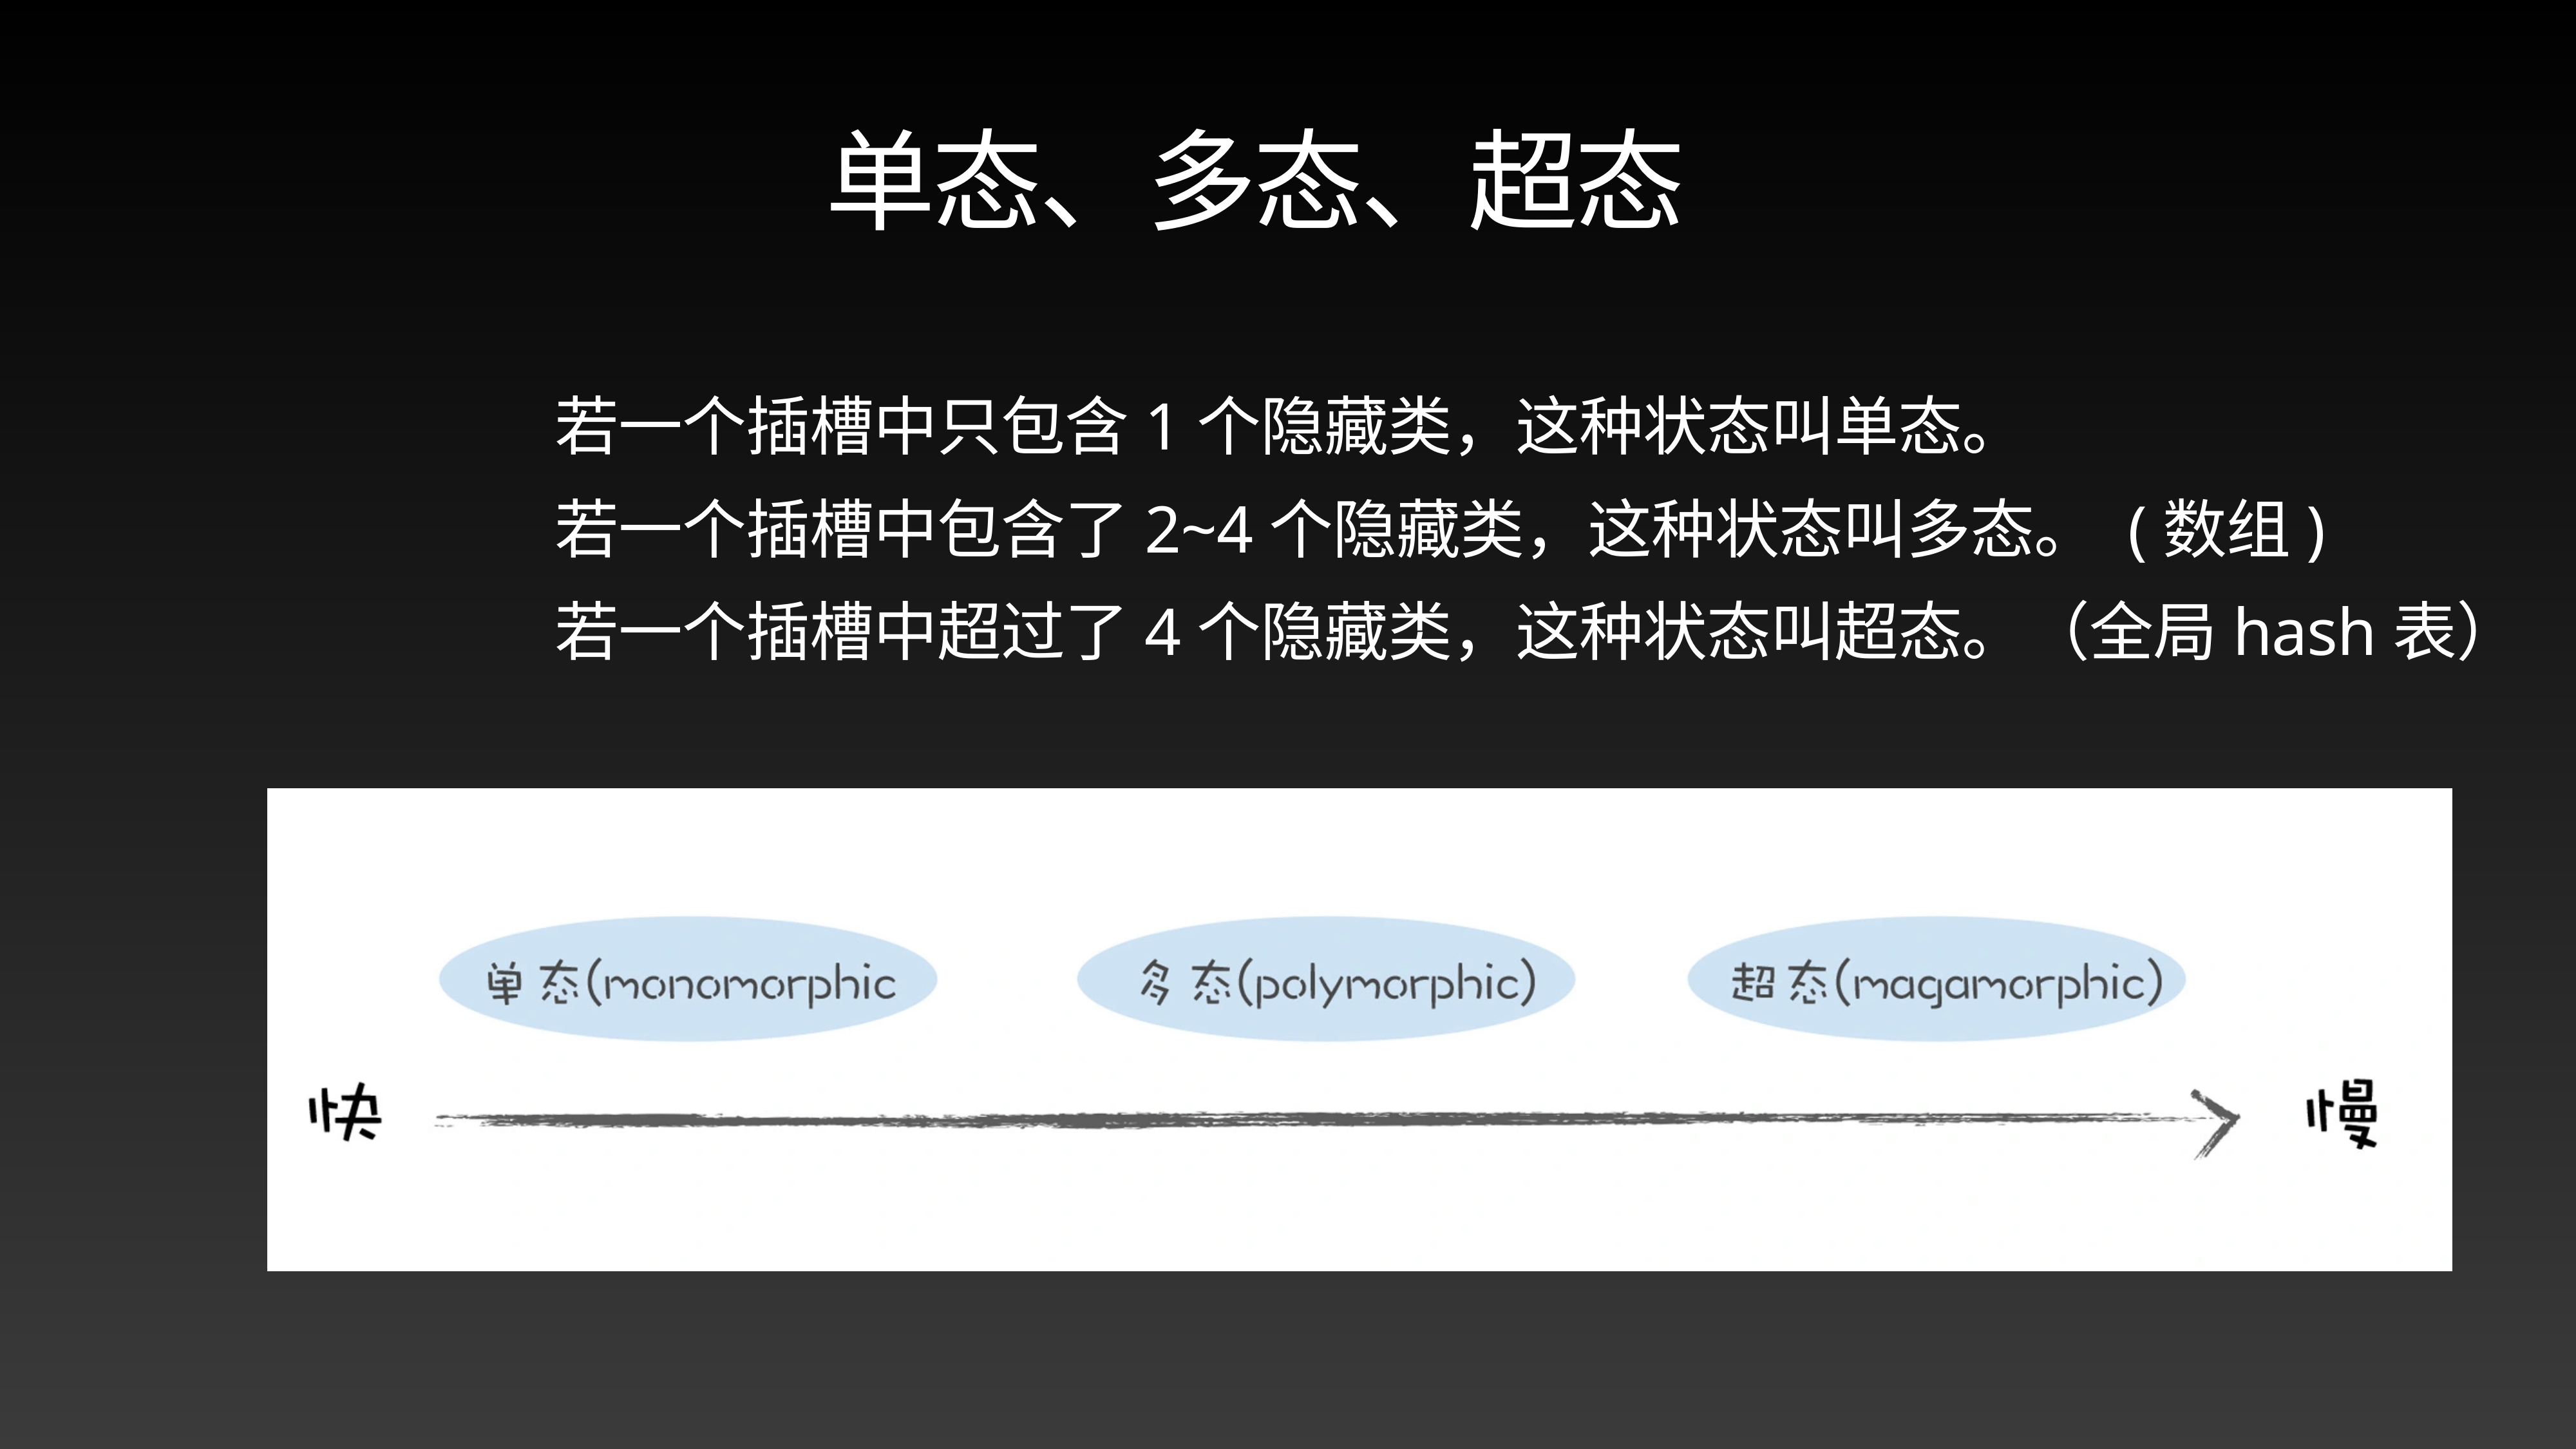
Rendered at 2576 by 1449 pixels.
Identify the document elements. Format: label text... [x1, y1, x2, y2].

list 若一个插槽中只包含1个隐藏类，这种状态叫单态。 若一个插槽中包含了2~4个隐藏类，这种状态叫多态。 (数组) 若一个插槽中超过了4个隐藏类，这种状态叫超态。（全局hash表） [549, 379, 2576, 723]
title 单态、多态、超态 [100, 83, 2410, 249]
picture [267, 788, 2452, 1271]
